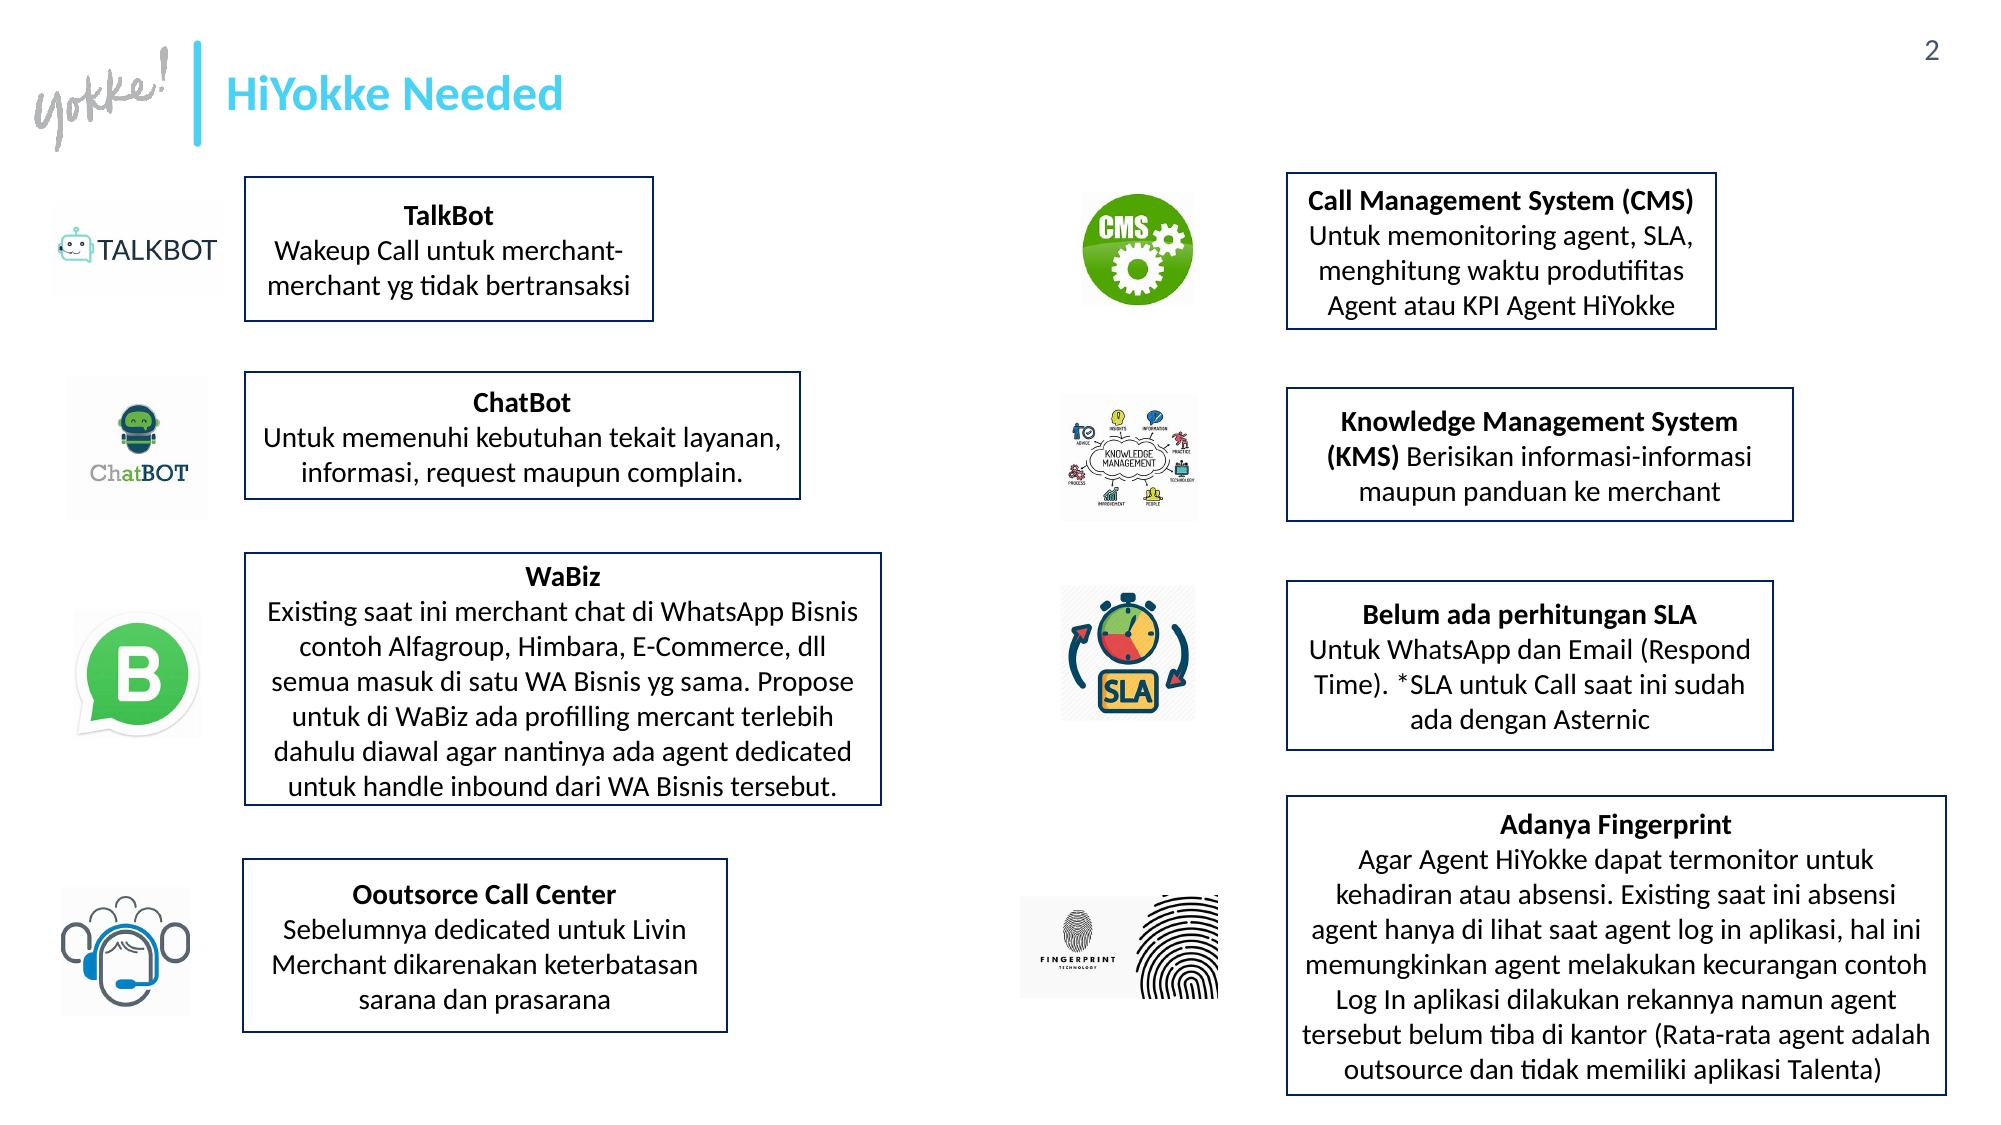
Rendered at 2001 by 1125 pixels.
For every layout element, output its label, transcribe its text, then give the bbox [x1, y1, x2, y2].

picture [26, 39, 175, 158]
text_box Ooutsorce Call Center Sebelumnya dedicated untuk Livin Merchant dikarenakan keterbatasan sarana dan prasarana [242, 858, 728, 1033]
picture [1060, 394, 1198, 522]
text_box TalkBot Wakeup Call untuk merchant-merchant yg tidak bertransaksi [244, 176, 654, 322]
picture [1019, 895, 1218, 999]
picture [67, 375, 209, 521]
text_box Call Management System (CMS) Untuk memonitoring agent, SLA, menghitung waktu produtifitas Agent atau KPI Agent HiYokke [1286, 172, 1717, 330]
picture [51, 202, 224, 295]
text_box ChatBot Untuk memenuhi kebutuhan tekait layanan, informasi, request maupun complain. [244, 371, 801, 500]
picture [73, 609, 202, 739]
picture [1081, 192, 1194, 306]
text_box Belum ada perhitungan SLA Untuk WhatsApp dan Email (Respond Time). *SLA untuk Call saat ini sudah ada dengan Asternic [1286, 580, 1774, 751]
text_box WaBiz Existing saat ini merchant chat di WhatsApp Bisnis contoh Alfagroup, Himbara, E-Commerce, dll semua masuk di satu WA Bisnis yg sama. Propose untuk di WaBiz ada profilling mercant terlebih dahulu diawal agar nantinya ada agent dedicated untuk handle inbound dari WA Bisnis tersebut. [244, 552, 882, 806]
picture [61, 887, 190, 1016]
text_box Adanya Fingerprint Agar Agent HiYokke dapat termonitor untuk kehadiran atau absensi. Existing saat ini absensi agent hanya di lihat saat agent log in aplikasi, hal ini memungkinkan agent melakukan kecurangan contoh Log In aplikasi dilakukan rekannya namun agent tersebut belum tiba di kantor (Rata-rata agent adalah outsource dan tidak memiliki aplikasi Talenta) [1286, 795, 1947, 1096]
text_box Knowledge Management System (KMS) Berisikan informasi-informasi maupun panduan ke merchant [1286, 387, 1794, 522]
picture [1060, 585, 1196, 721]
title HiYokke Needed [211, 69, 1646, 129]
